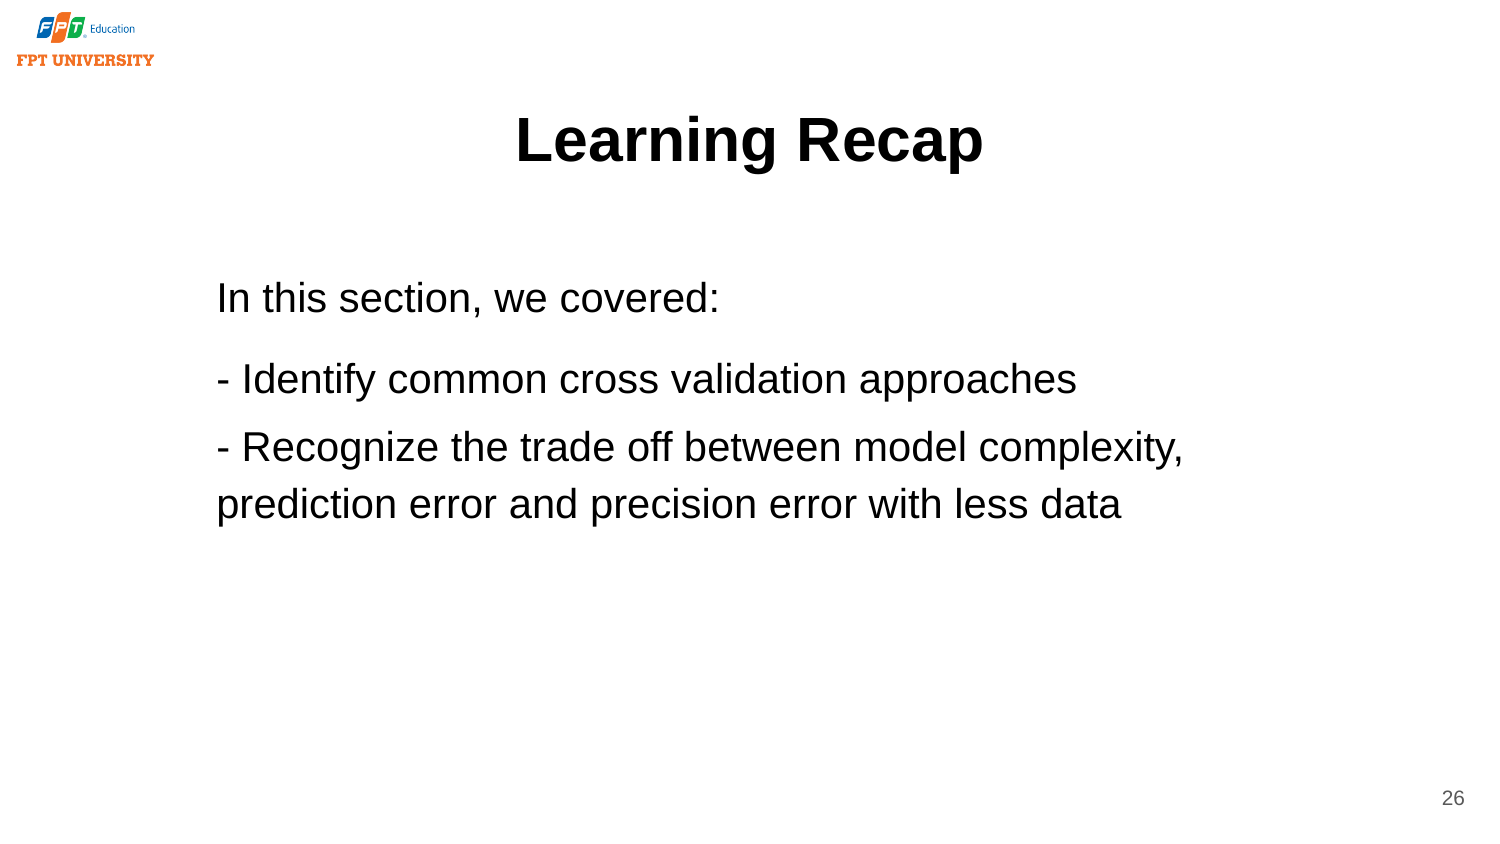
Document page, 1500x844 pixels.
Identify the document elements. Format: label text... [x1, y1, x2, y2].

slide_number 26 [1389, 764, 1480, 830]
title Learning Recap [51, 72, 1449, 167]
picture [11, 1, 160, 77]
list In this section, we covered: - Identify common cross validation approaches - Recognize the trade off between model complexity, prediction error and precision error with less data [201, 248, 1326, 750]
